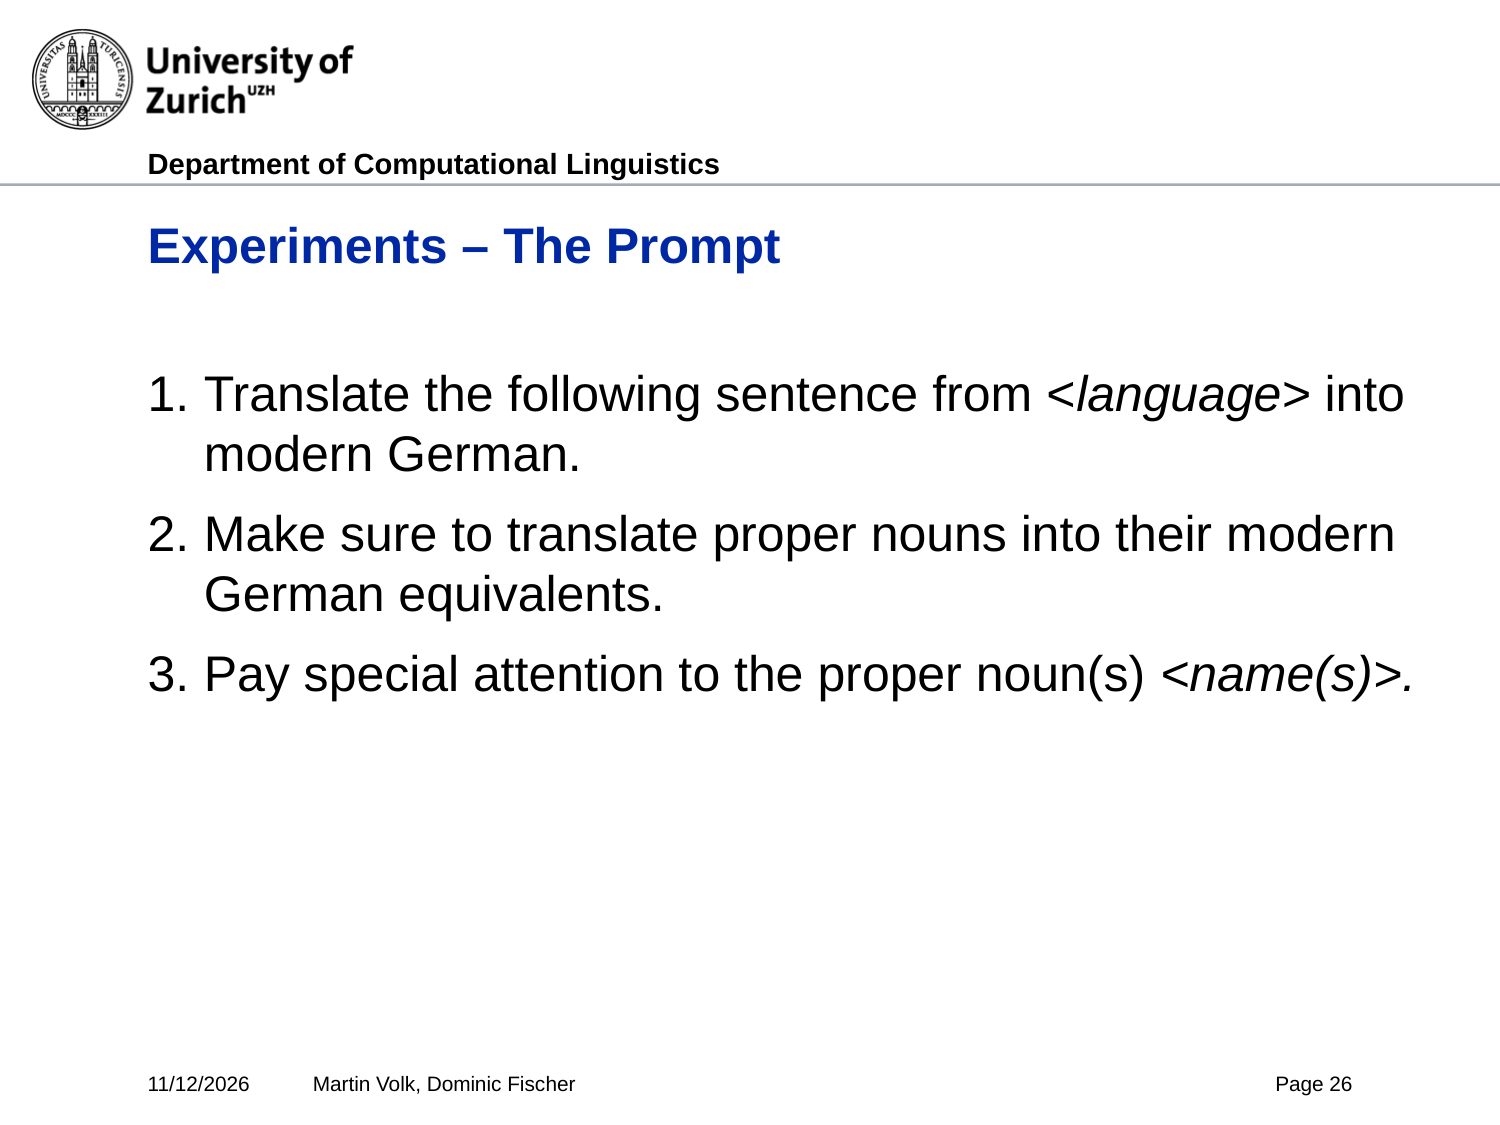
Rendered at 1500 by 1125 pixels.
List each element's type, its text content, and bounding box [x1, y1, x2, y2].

footer Martin Volk, Dominic Fischer [312, 1070, 1176, 1106]
picture [26, 23, 360, 136]
list Translate the following sentence from <language> into modern German. Make sure to translate proper nouns into their modern German equivalents. Pay special attention to the proper noun(s) <name(s)>. [147, 361, 1424, 1000]
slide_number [147, 1070, 301, 1106]
title Experiments – The Prompt [147, 208, 1353, 291]
slide_number Page 26 [1222, 1070, 1353, 1106]
